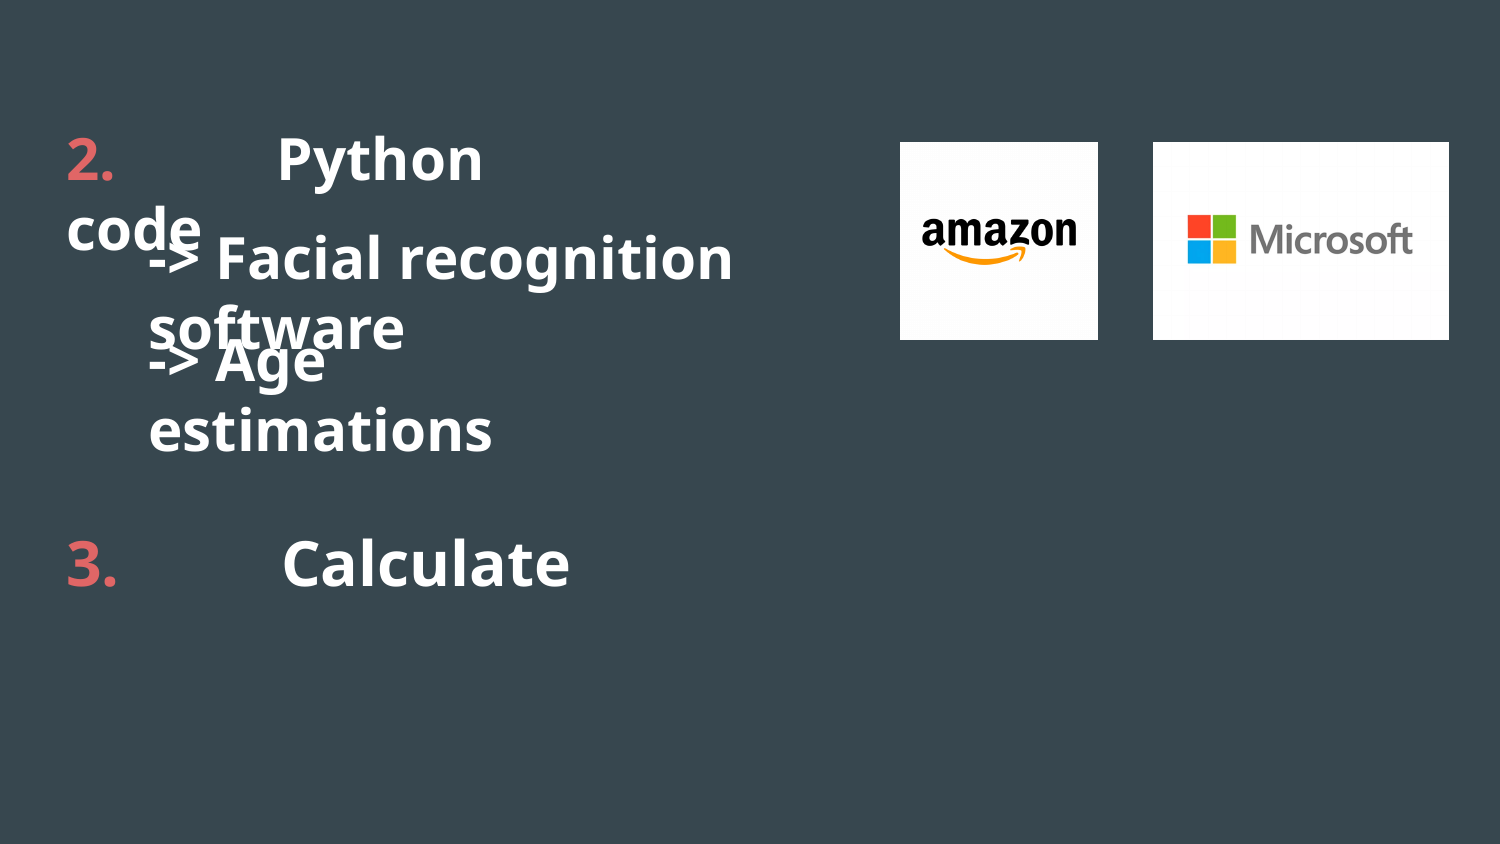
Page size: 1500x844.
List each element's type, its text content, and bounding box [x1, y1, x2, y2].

picture [1153, 142, 1450, 340]
text_box -> Facial recognition software [133, 206, 994, 356]
title 3. Calculate [51, 508, 1282, 603]
title 2. Python code [51, 106, 527, 226]
picture [899, 142, 1098, 340]
text_box -> Age estimations [133, 307, 609, 426]
